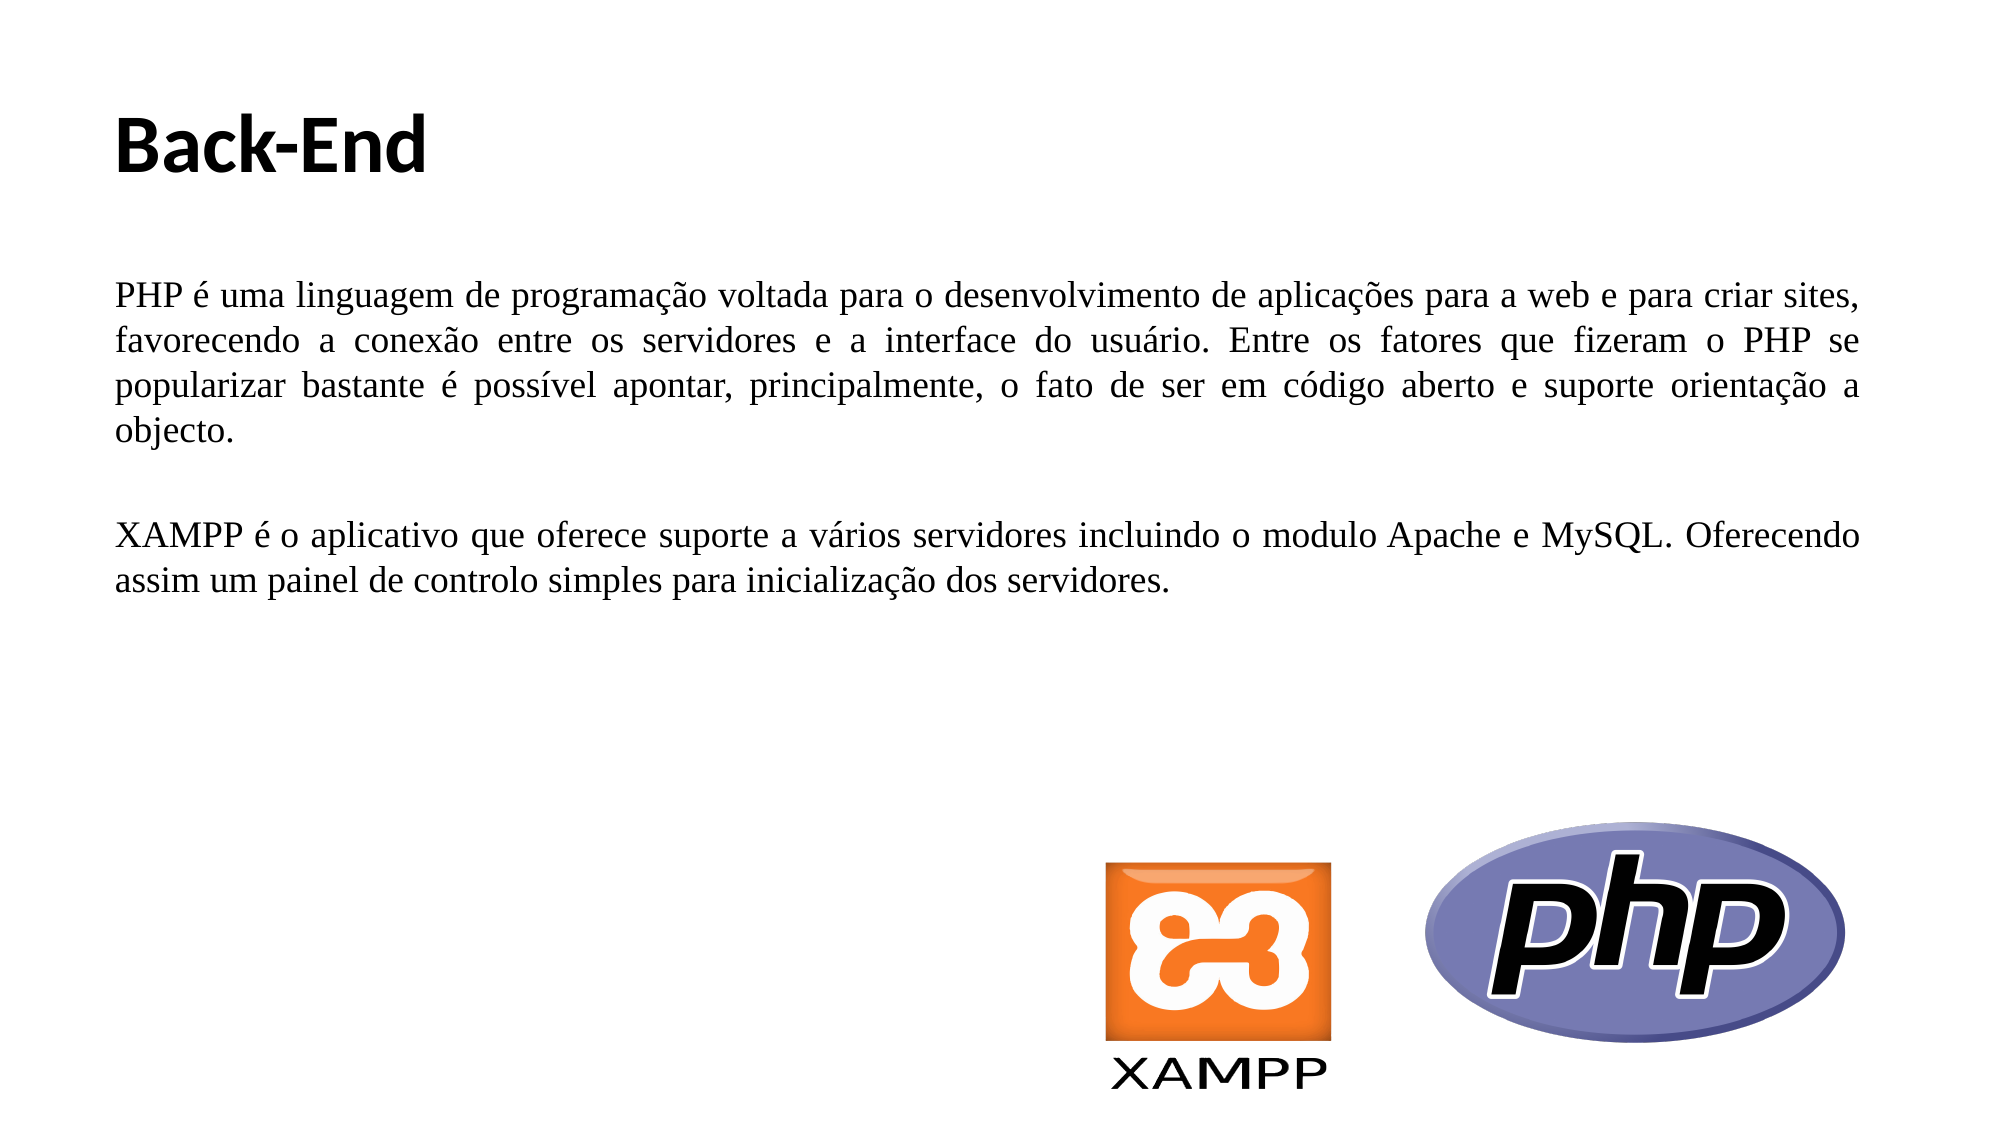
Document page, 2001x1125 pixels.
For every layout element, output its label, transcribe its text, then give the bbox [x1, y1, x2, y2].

picture [1104, 862, 1333, 1090]
list PHP é uma linguagem de programação voltada para o desenvolvimento de aplicações para a web e para criar sites, favorecendo a conexão entre os servidores e a interface do usuário. Entre os fatores que fizeram o PHP se popularizar bastante é possível apontar, principalmente, o fato de ser em código aberto e suporte orientação a objecto. XAMPP é o aplicativo que oferece suporte a vários servidores incluindo o modulo Apache e MySQL. Oferecendo assim um painel de controlo simples para inicialização dos servidores. [99, 262, 1878, 787]
title Back-End [99, 45, 1900, 233]
picture [1419, 815, 1852, 1050]
